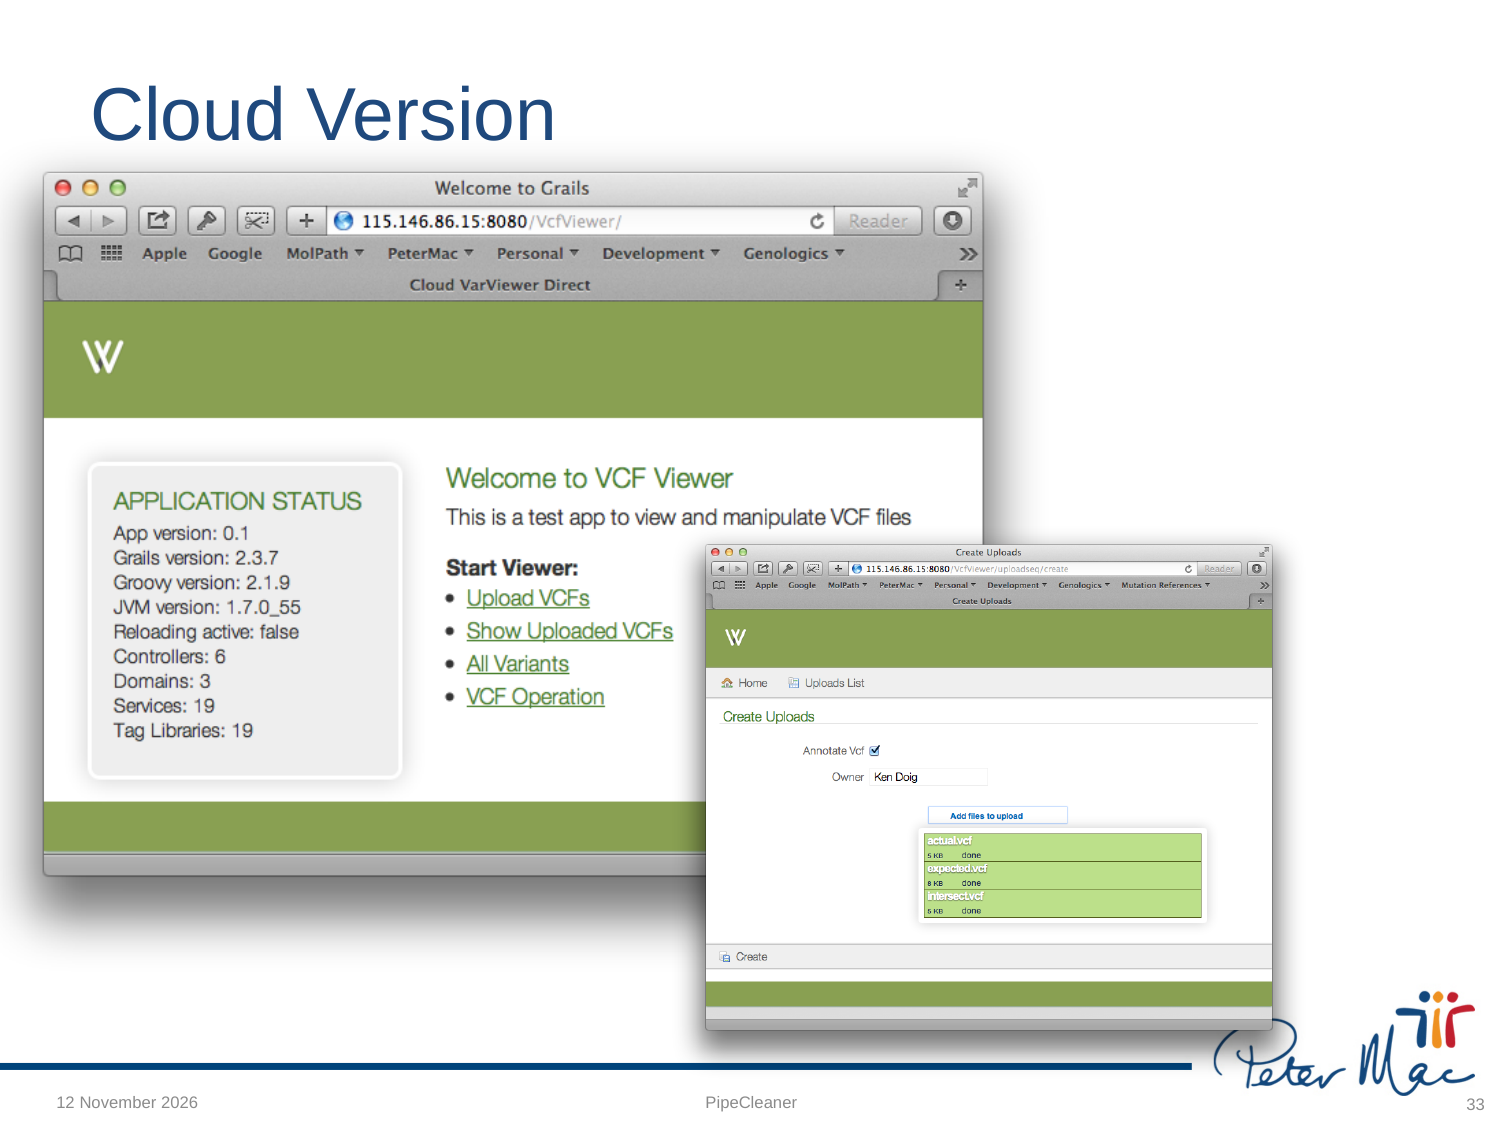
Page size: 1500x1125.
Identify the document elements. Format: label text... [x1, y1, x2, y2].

slide_number 33 [1149, 1082, 1500, 1125]
footer PipeCleaner [513, 1077, 989, 1125]
picture [0, 0, 1500, 1125]
title Cloud Version [75, 45, 1425, 176]
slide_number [41, 1077, 392, 1125]
